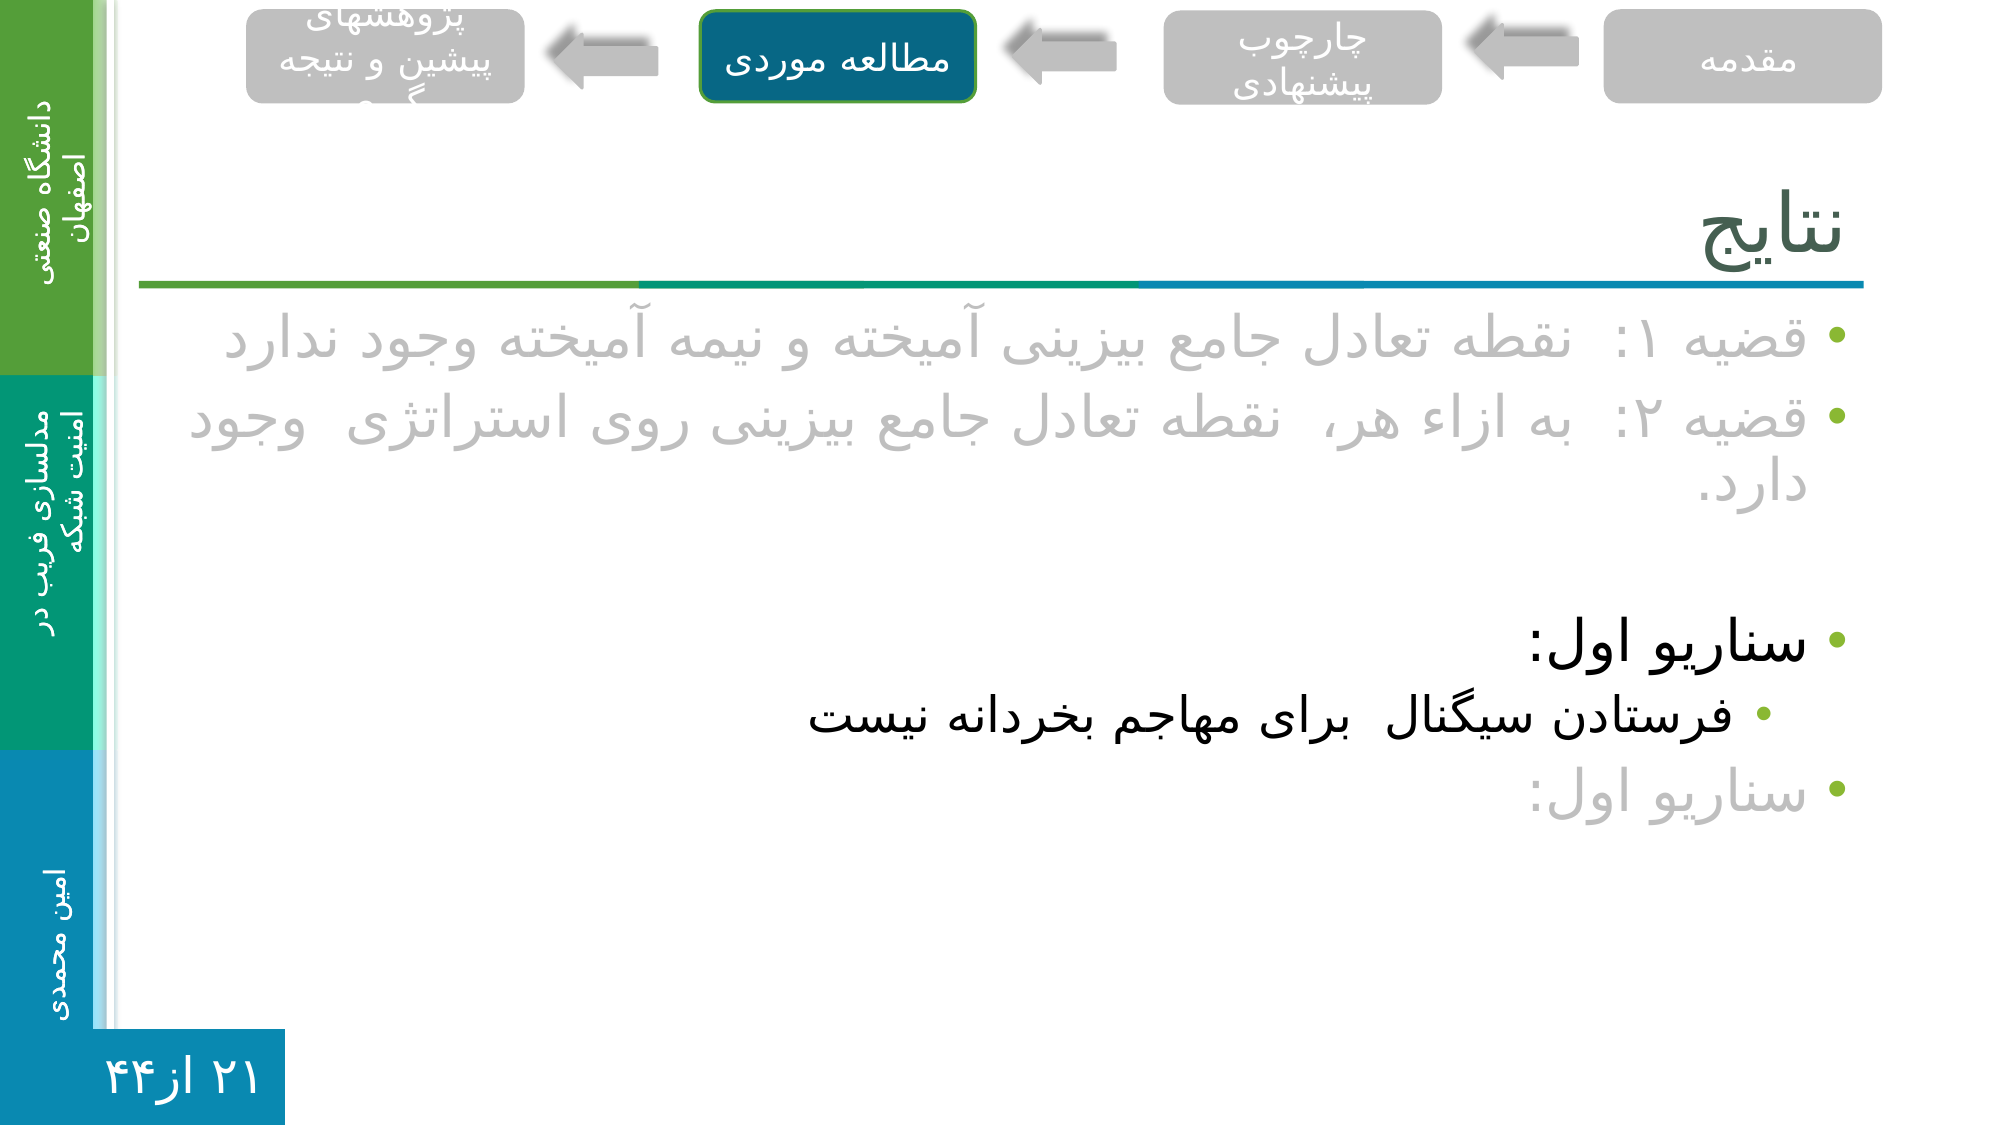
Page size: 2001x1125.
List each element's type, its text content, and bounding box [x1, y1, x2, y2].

text_box مطالعه موردی [698, 9, 978, 104]
title نتایج [137, 162, 1863, 278]
text_box مقدمه [1603, 9, 1883, 104]
text_box چارچوب پیشنهادی [1163, 10, 1443, 105]
text_box پژوهشهای پیشین و نتیجه گیری [246, 9, 525, 104]
text_box [553, 32, 659, 90]
text_box [1474, 23, 1579, 80]
text_box ۲۱ از۴۴ [84, 1029, 285, 1125]
text_box [1012, 27, 1117, 85]
